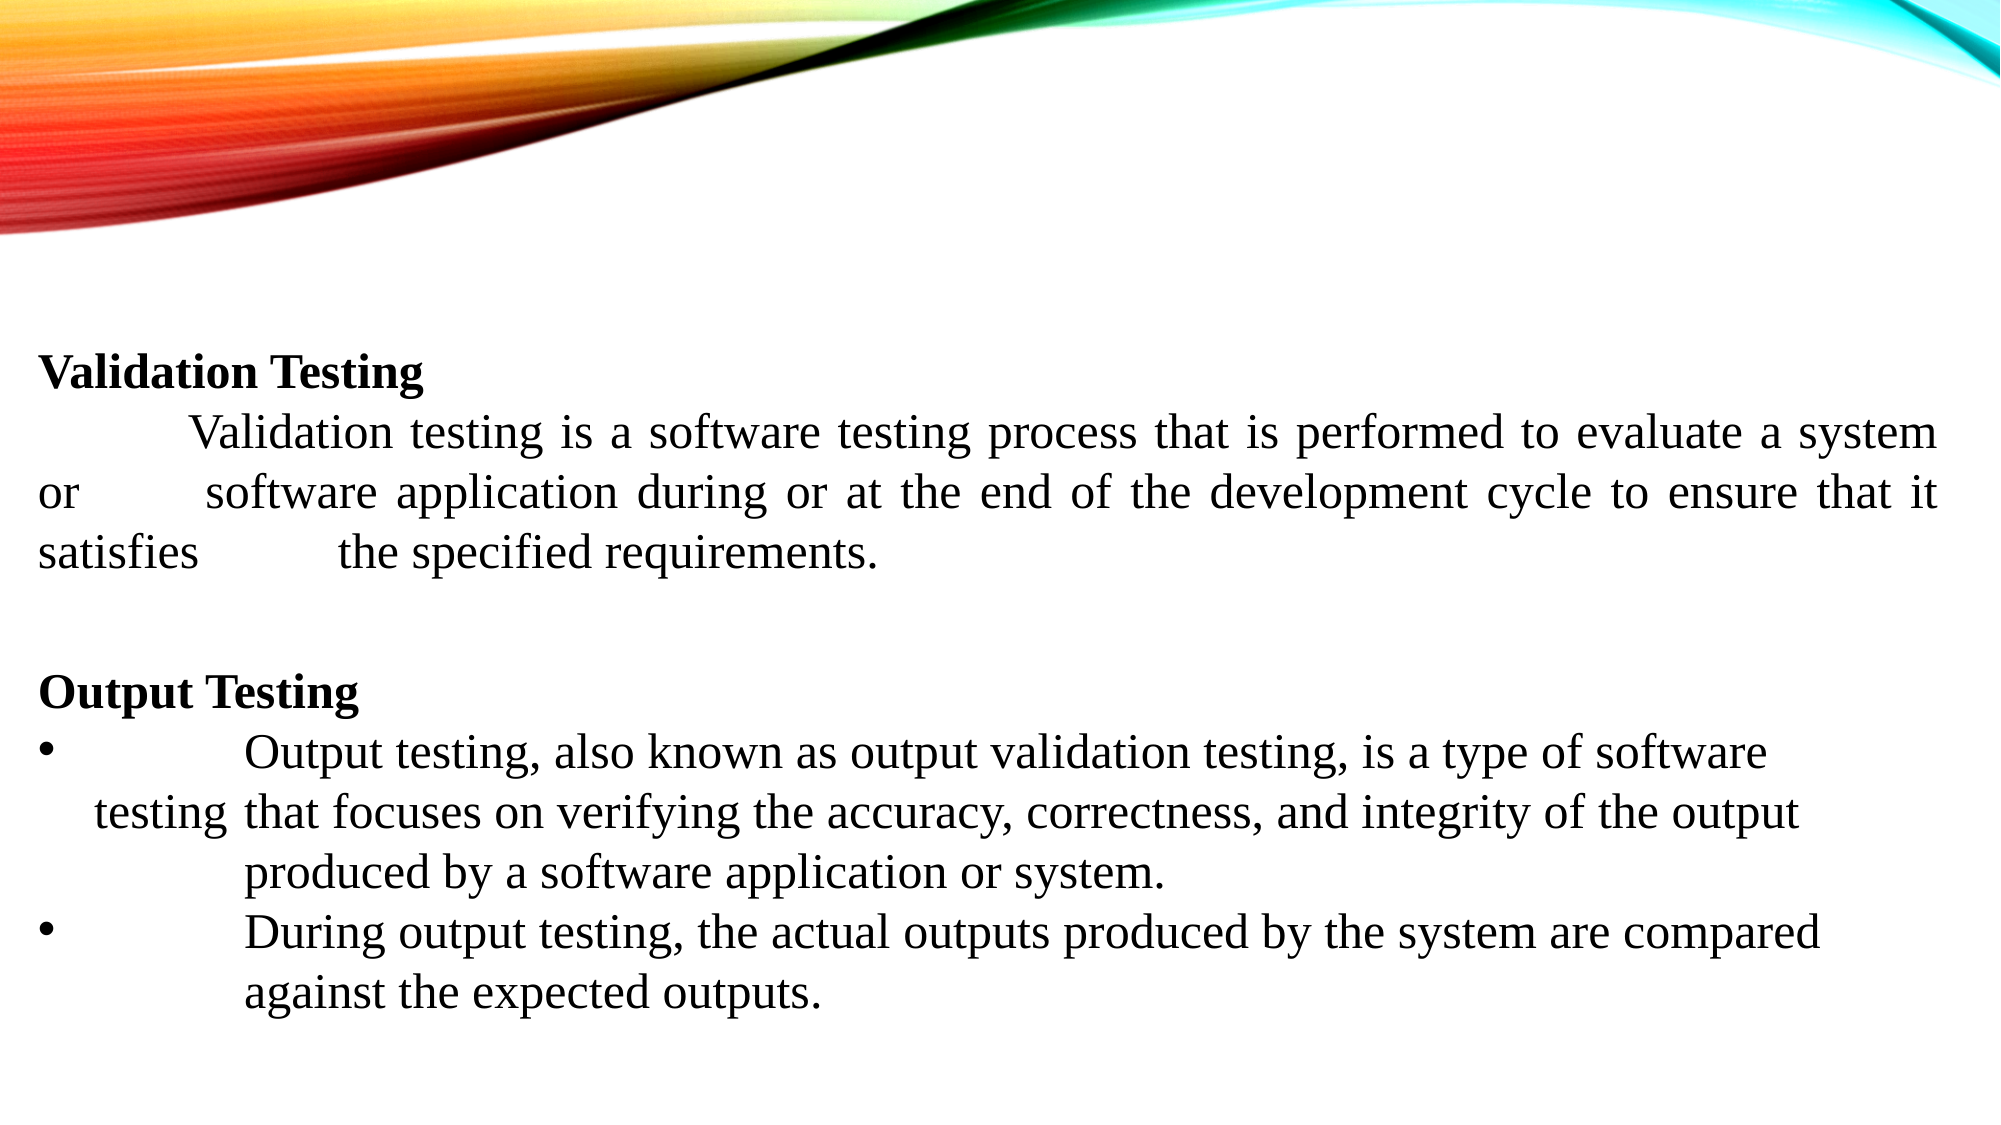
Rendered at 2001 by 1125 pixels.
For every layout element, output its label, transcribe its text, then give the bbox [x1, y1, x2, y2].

text_box Validation Testing Validation testing is a software testing process that is performed to evaluate a system or software application during or at the end of the development cycle to ensure that it satisfies the specified requirements. [23, 301, 1955, 587]
picture [0, 0, 2000, 237]
text_box Output Testing Output testing, also known as output validation testing, is a type of software testing that focuses on verifying the accuracy, correctness, and integrity of the output produced by a software application or system. During output testing, the actual outputs produced by the system are compared against the expected outputs. [23, 651, 1839, 1026]
